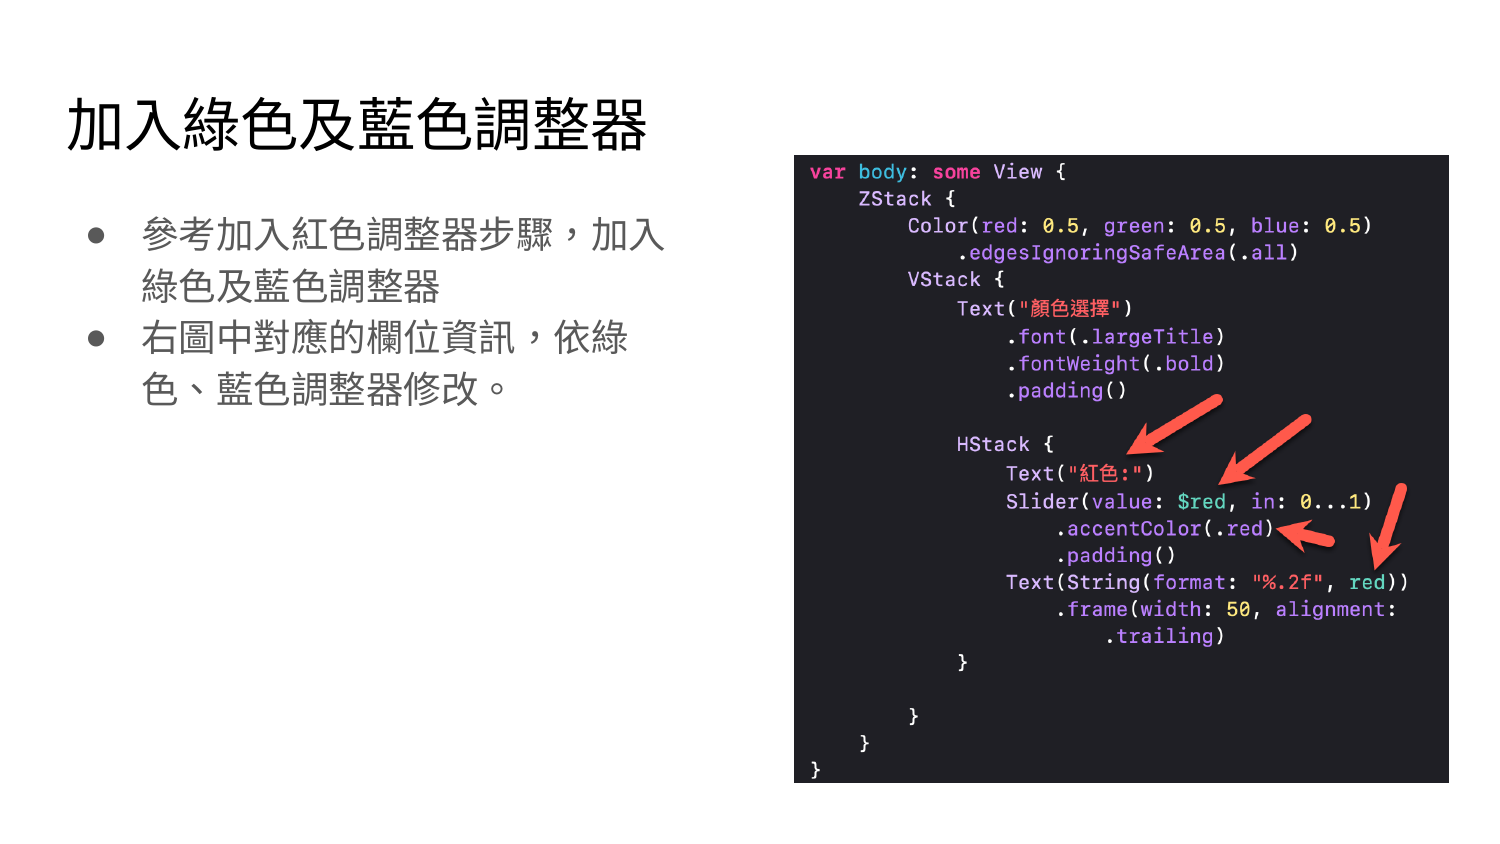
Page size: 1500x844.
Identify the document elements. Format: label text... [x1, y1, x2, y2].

list 參考加入紅色調整器步驟，加入綠色及藍色調整器 右圖中對應的欄位資訊，依綠色、藍色調整器修改。 [51, 189, 690, 750]
picture [793, 155, 1450, 783]
title 加入綠色及藍色調整器 [51, 72, 1449, 167]
